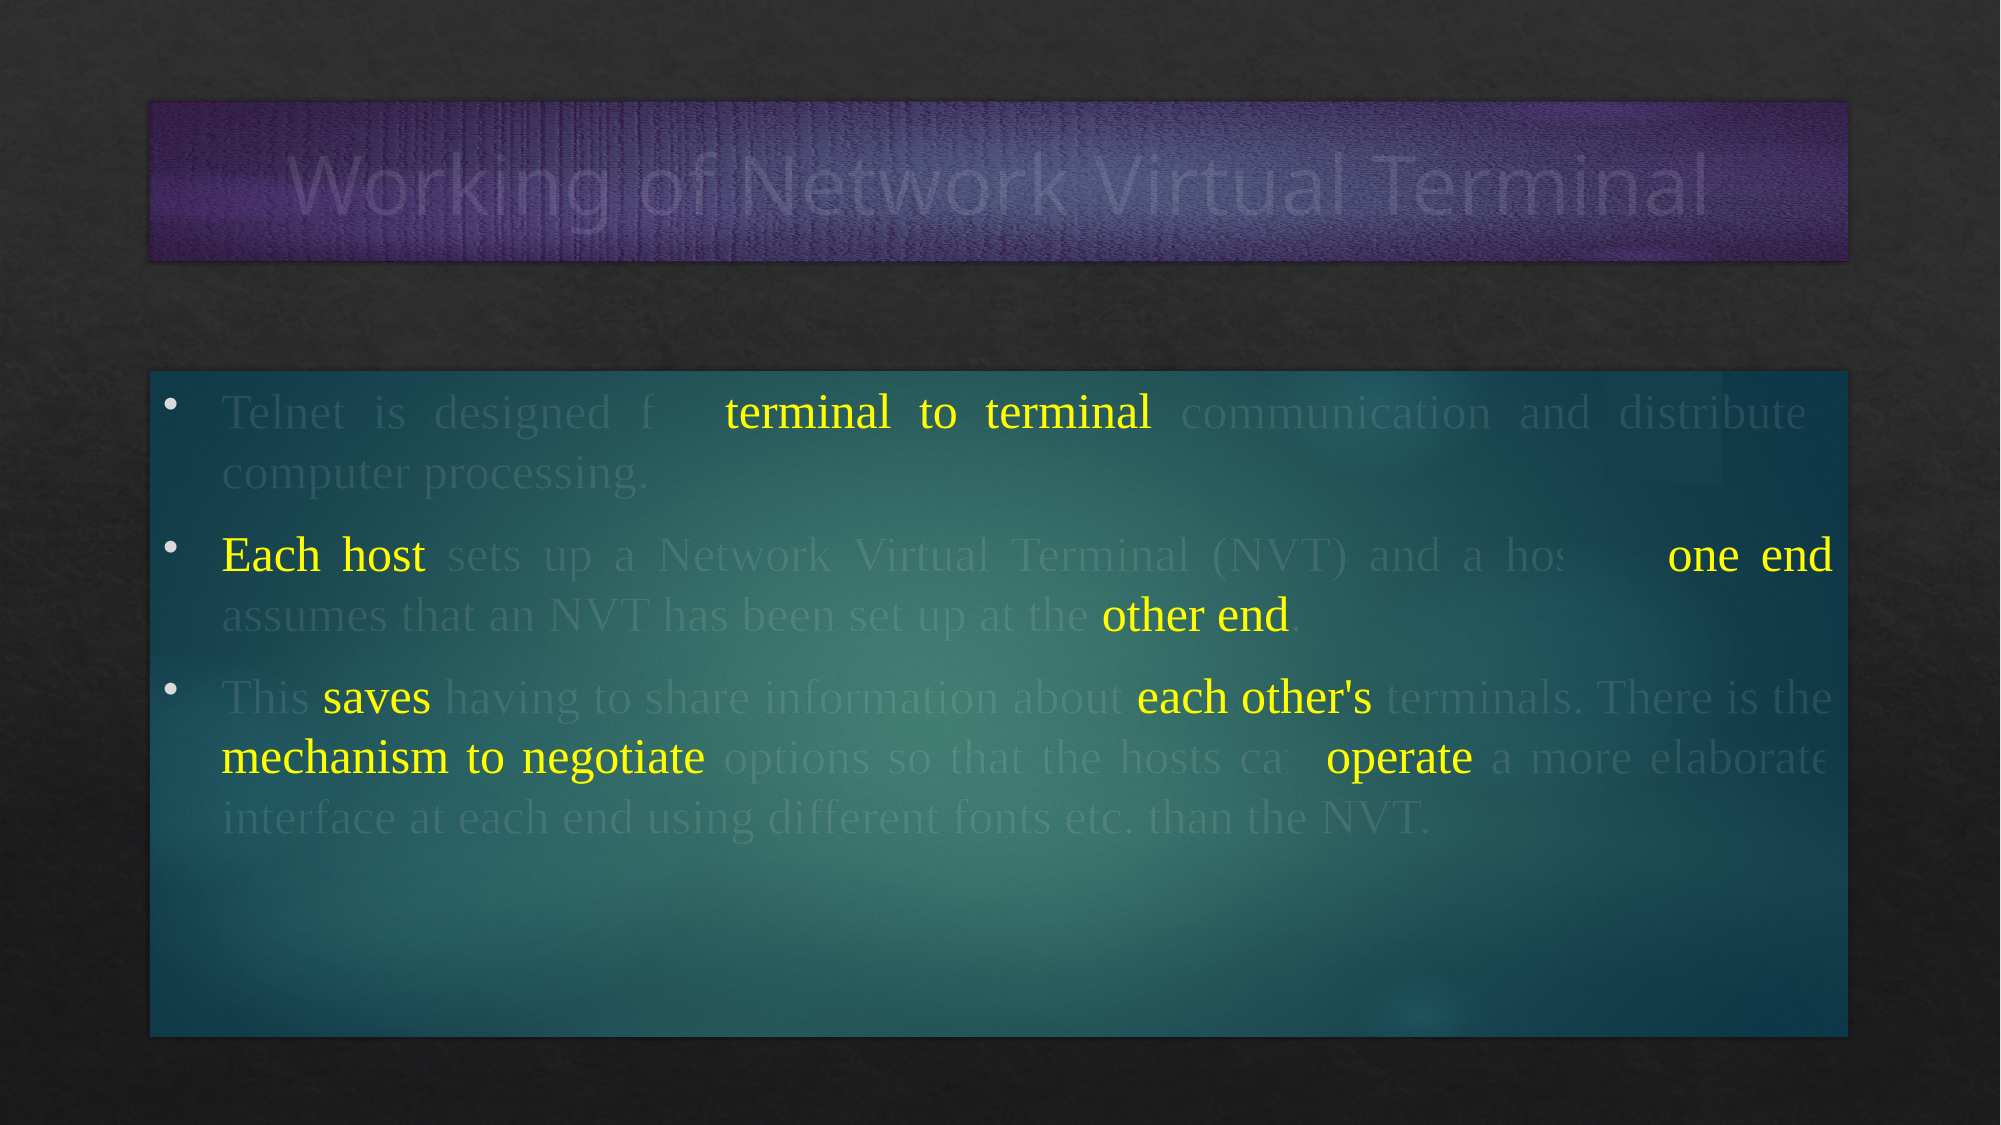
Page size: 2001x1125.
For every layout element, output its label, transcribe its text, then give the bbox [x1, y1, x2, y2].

title Working of Network Virtual Terminal [149, 101, 1850, 262]
list Telnet is designed for terminal to terminal communication and distributed computer processing. Each host sets up a Network Virtual Terminal (NVT) and a host at one end assumes that an NVT has been set up at the other end. This saves having to share information about each other's terminals. There is the mechanism to negotiate options so that the hosts can operate a more elaborate interface at each end using different fonts etc. than the NVT. [149, 370, 1849, 1038]
